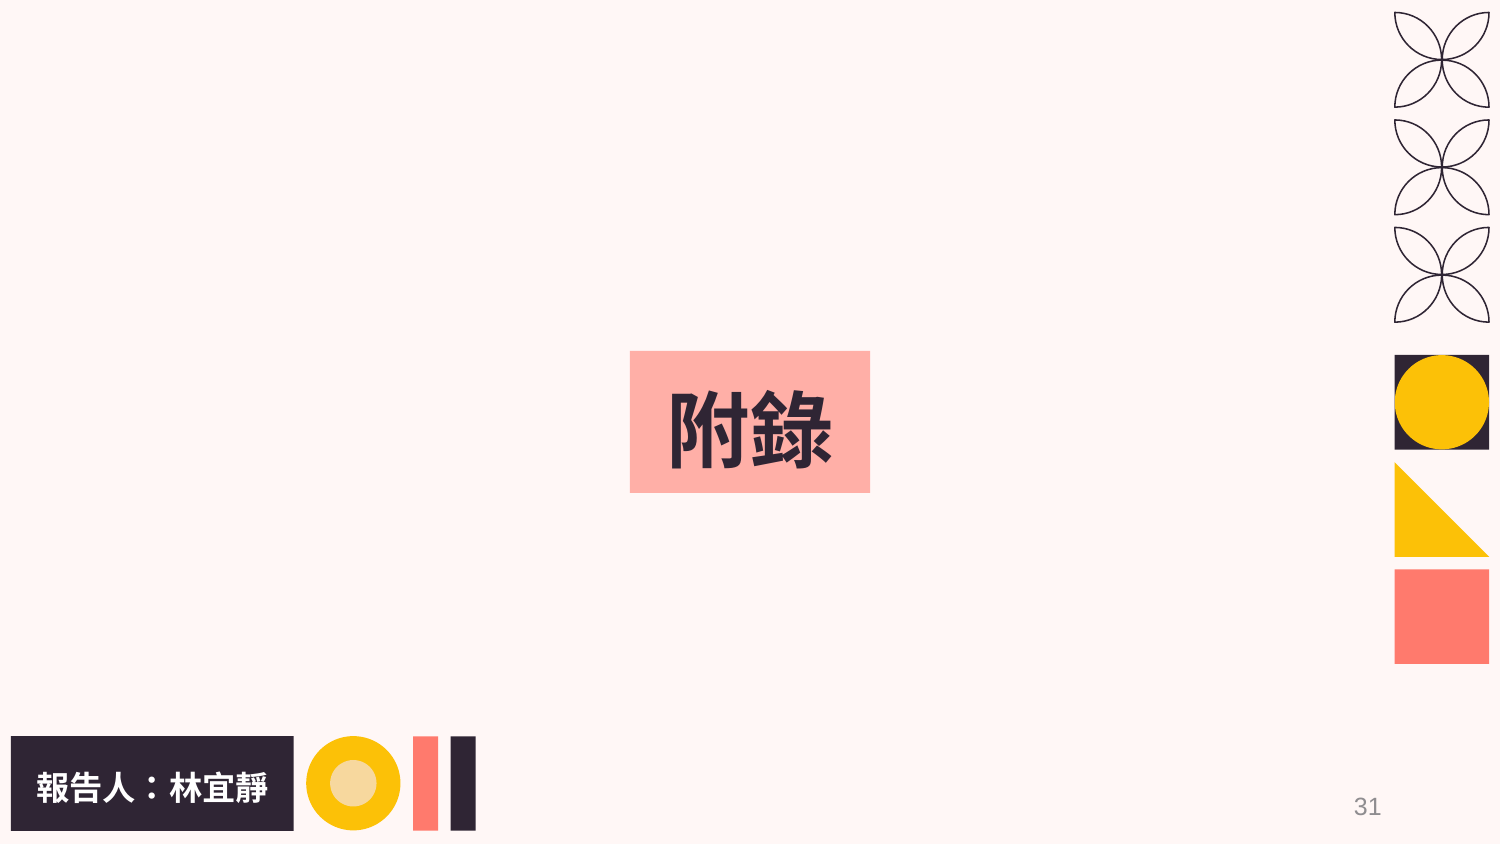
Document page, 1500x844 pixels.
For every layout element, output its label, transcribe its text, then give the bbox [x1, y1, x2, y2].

title 附錄 [629, 350, 871, 493]
text_box 報告人：林宜靜 [12, 759, 294, 815]
slide_number 31 [1296, 782, 1397, 830]
